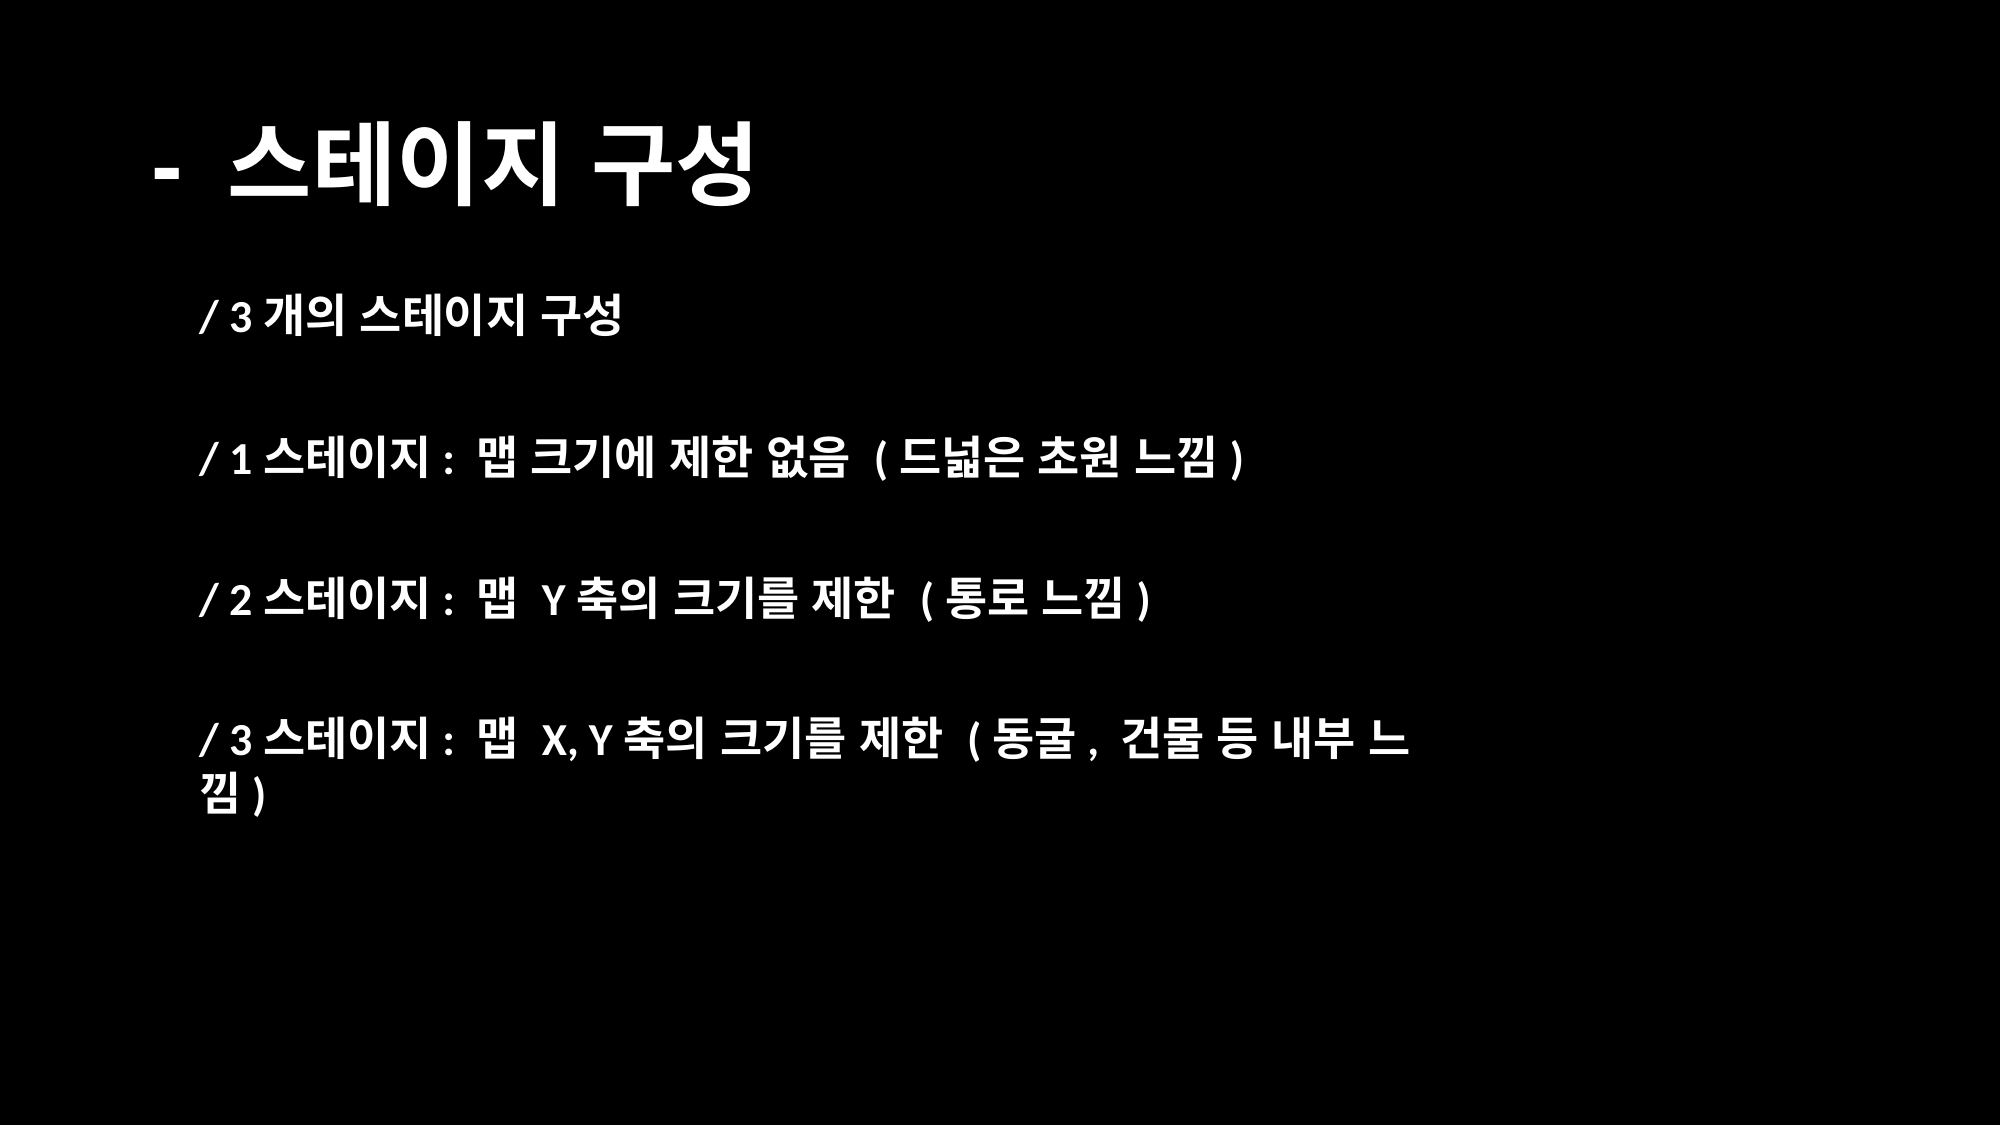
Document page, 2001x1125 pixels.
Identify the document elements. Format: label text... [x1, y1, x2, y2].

text_box / 2스테이지: 맵 Y축의 크기를 제한 (통로 느낌) [184, 562, 1401, 633]
text_box / 1스테이지: 맵 크기에 제한 없음 (드넓은 초원 느낌) [184, 421, 1401, 491]
text_box / 3개의 스테이지 구성 [184, 279, 1799, 350]
title - 스테이지 구성 [137, 59, 1863, 278]
text_box / 3스테이지: 맵 X, Y축의 크기를 제한 (동굴, 건물 등 내부 느낌) [184, 702, 1480, 827]
